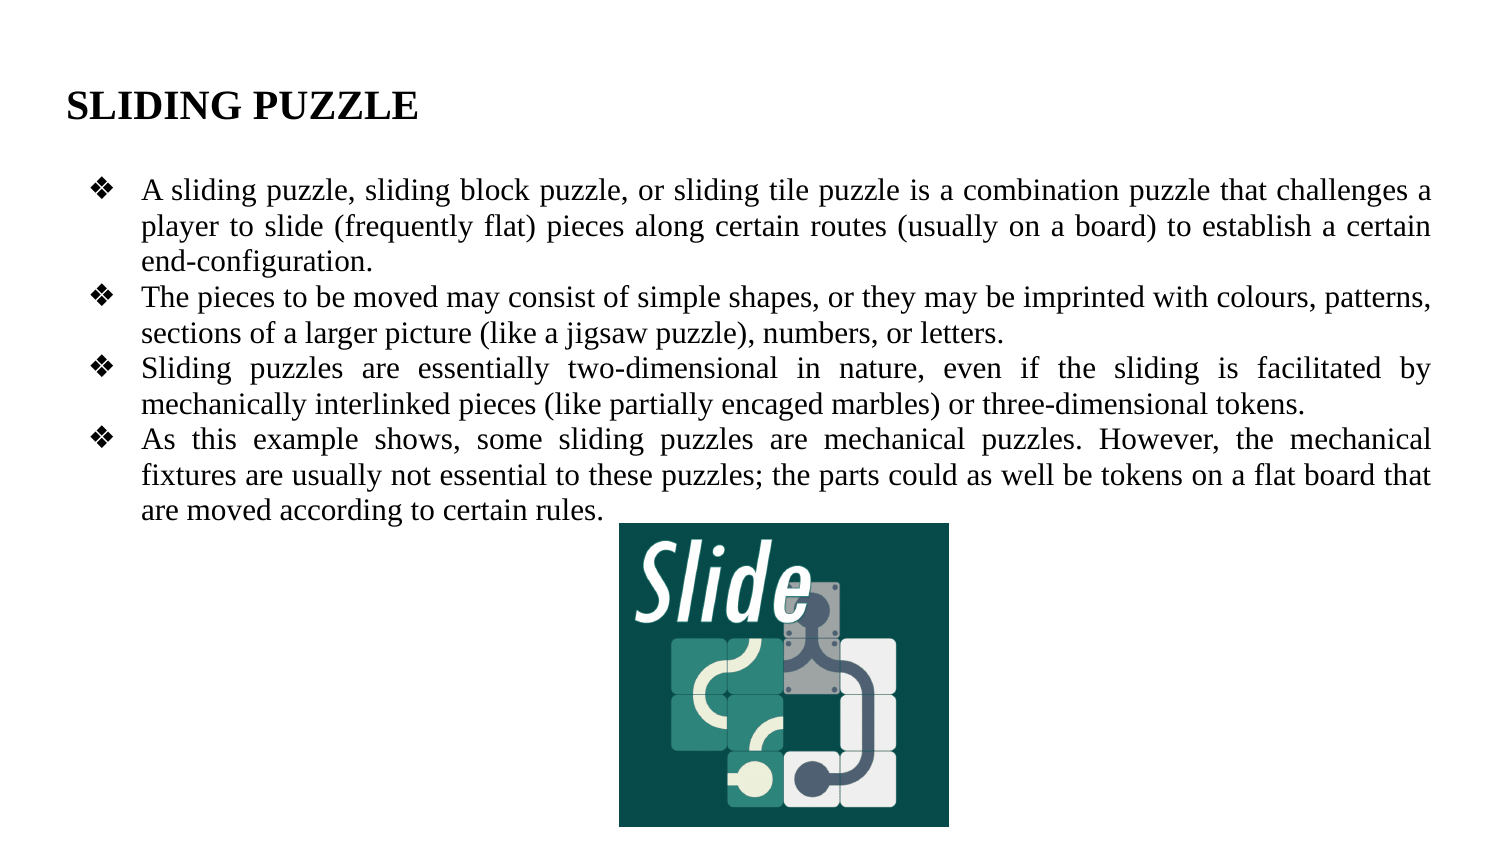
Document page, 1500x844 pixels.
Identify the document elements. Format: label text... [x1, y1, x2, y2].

title SLIDING PUZZLE [51, 54, 1449, 143]
picture [619, 523, 949, 827]
subtitle A sliding puzzle, sliding block puzzle, or sliding tile puzzle is a combination puzzle that challenges a player to slide (frequently flat) pieces along certain routes (usually on a board) to establish a certain end-configuration. The pieces to be moved may consist of simple shapes, or they may be imprinted with colours, patterns, sections of a larger picture (like a jigsaw puzzle), numbers, or letters. Sliding puzzles are essentially two-dimensional in nature, even if the sliding is facilitated by mechanically interlinked pieces (like partially encaged marbles) or three-dimensional tokens. As this example shows, some sliding puzzles are mechanical puzzles. However, the mechanical fixtures are usually not essential to these puzzles; the parts could as well be tokens on a flat board that are moved according to certain rules. [51, 157, 1449, 592]
